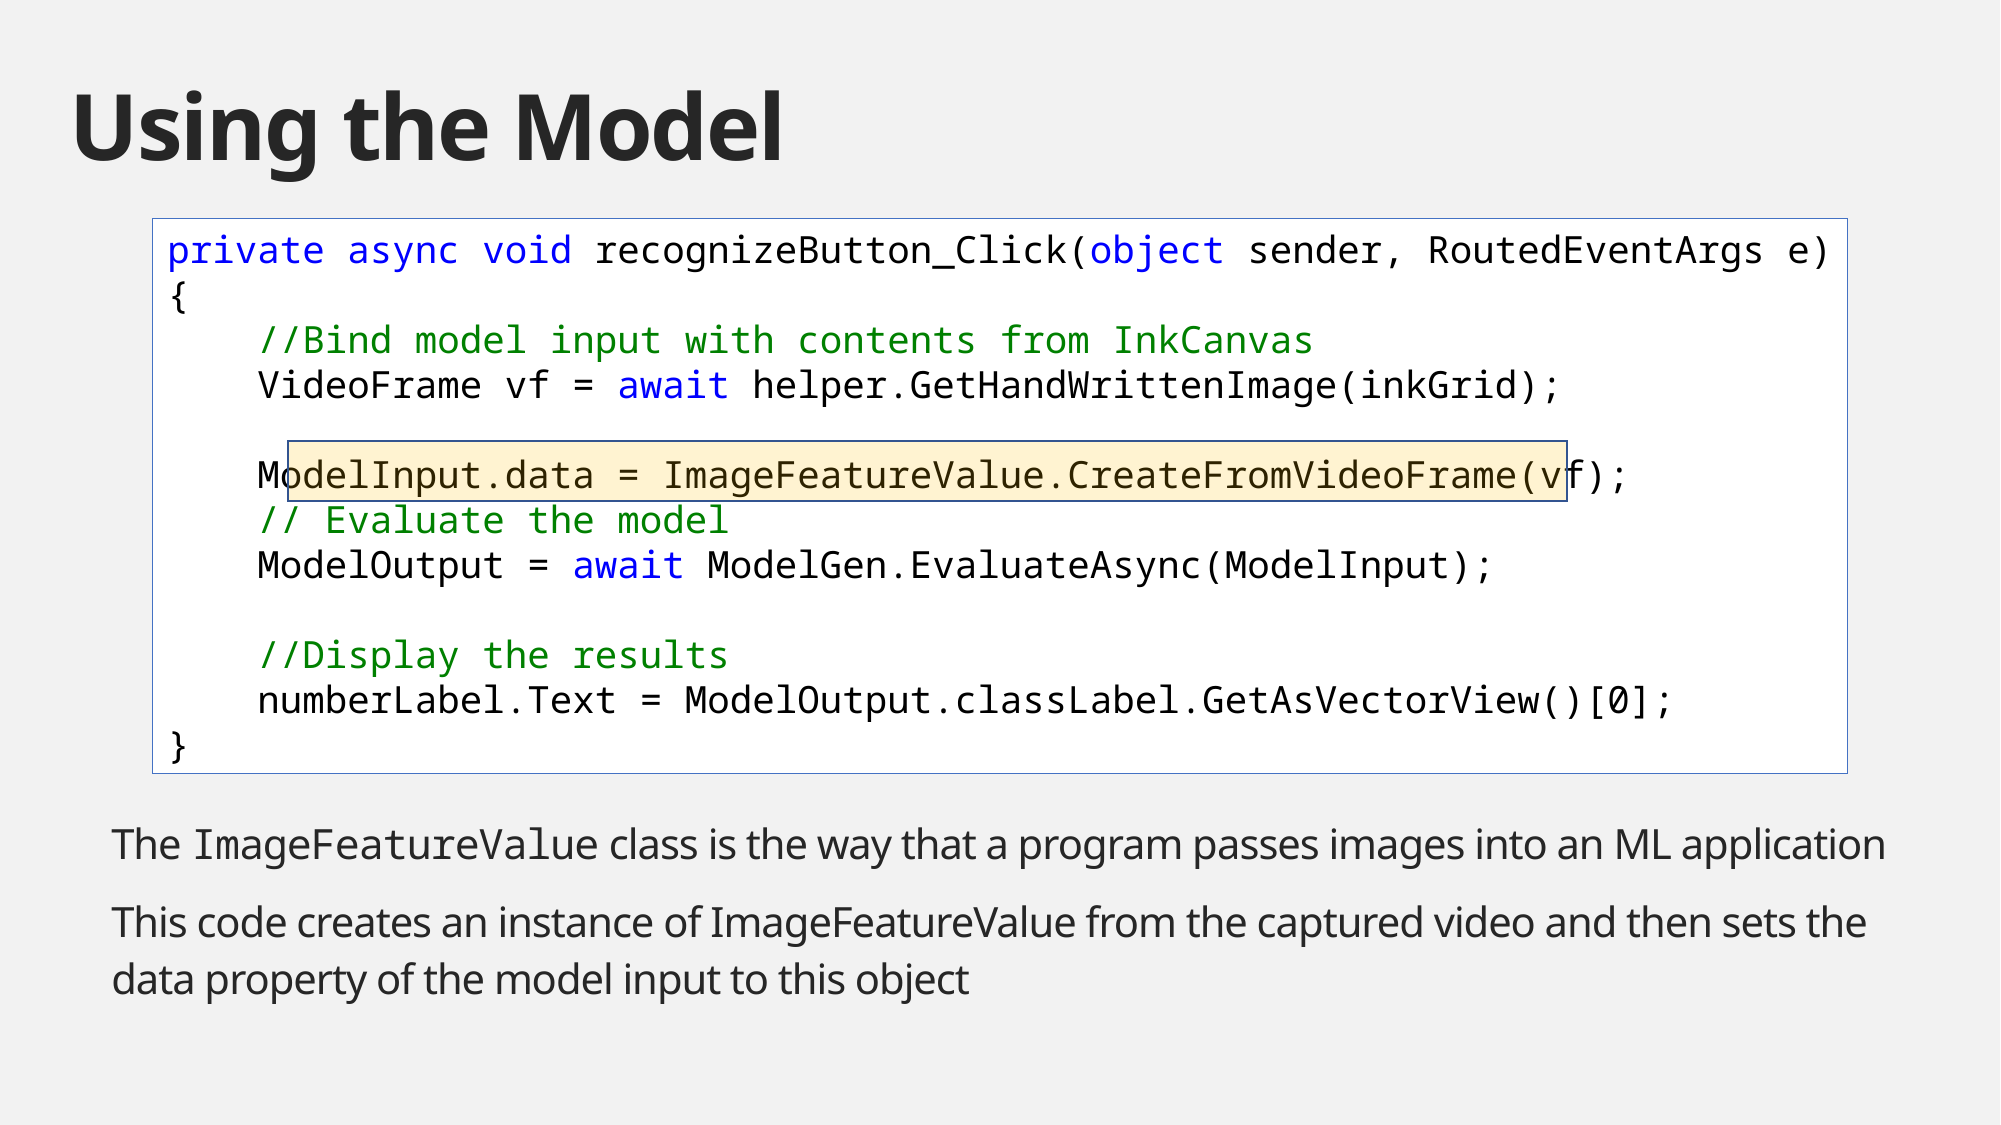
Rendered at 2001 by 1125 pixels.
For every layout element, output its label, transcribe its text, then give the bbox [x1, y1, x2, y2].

title Using the Model [55, 53, 1945, 209]
list The ImageFeatureValue class is the way that a program passes images into an ML application This code creates an instance of ImageFeatureValue from the captured video and then sets the data property of the model input to this object [96, 803, 1904, 1027]
text_box private async void recognizeButton_Click(object sender, RoutedEventArgs e) { //Bind model input with contents from InkCanvas VideoFrame vf = await helper.GetHandWrittenImage(inkGrid); ModelInput.data = ImageFeatureValue.CreateFromVideoFrame(vf); // Evaluate the model ModelOutput = await ModelGen.EvaluateAsync(ModelInput); //Display the results numberLabel.Text = ModelOutput.classLabel.GetAsVectorView()[0]; } [152, 218, 1848, 774]
text_box [287, 440, 1568, 502]
